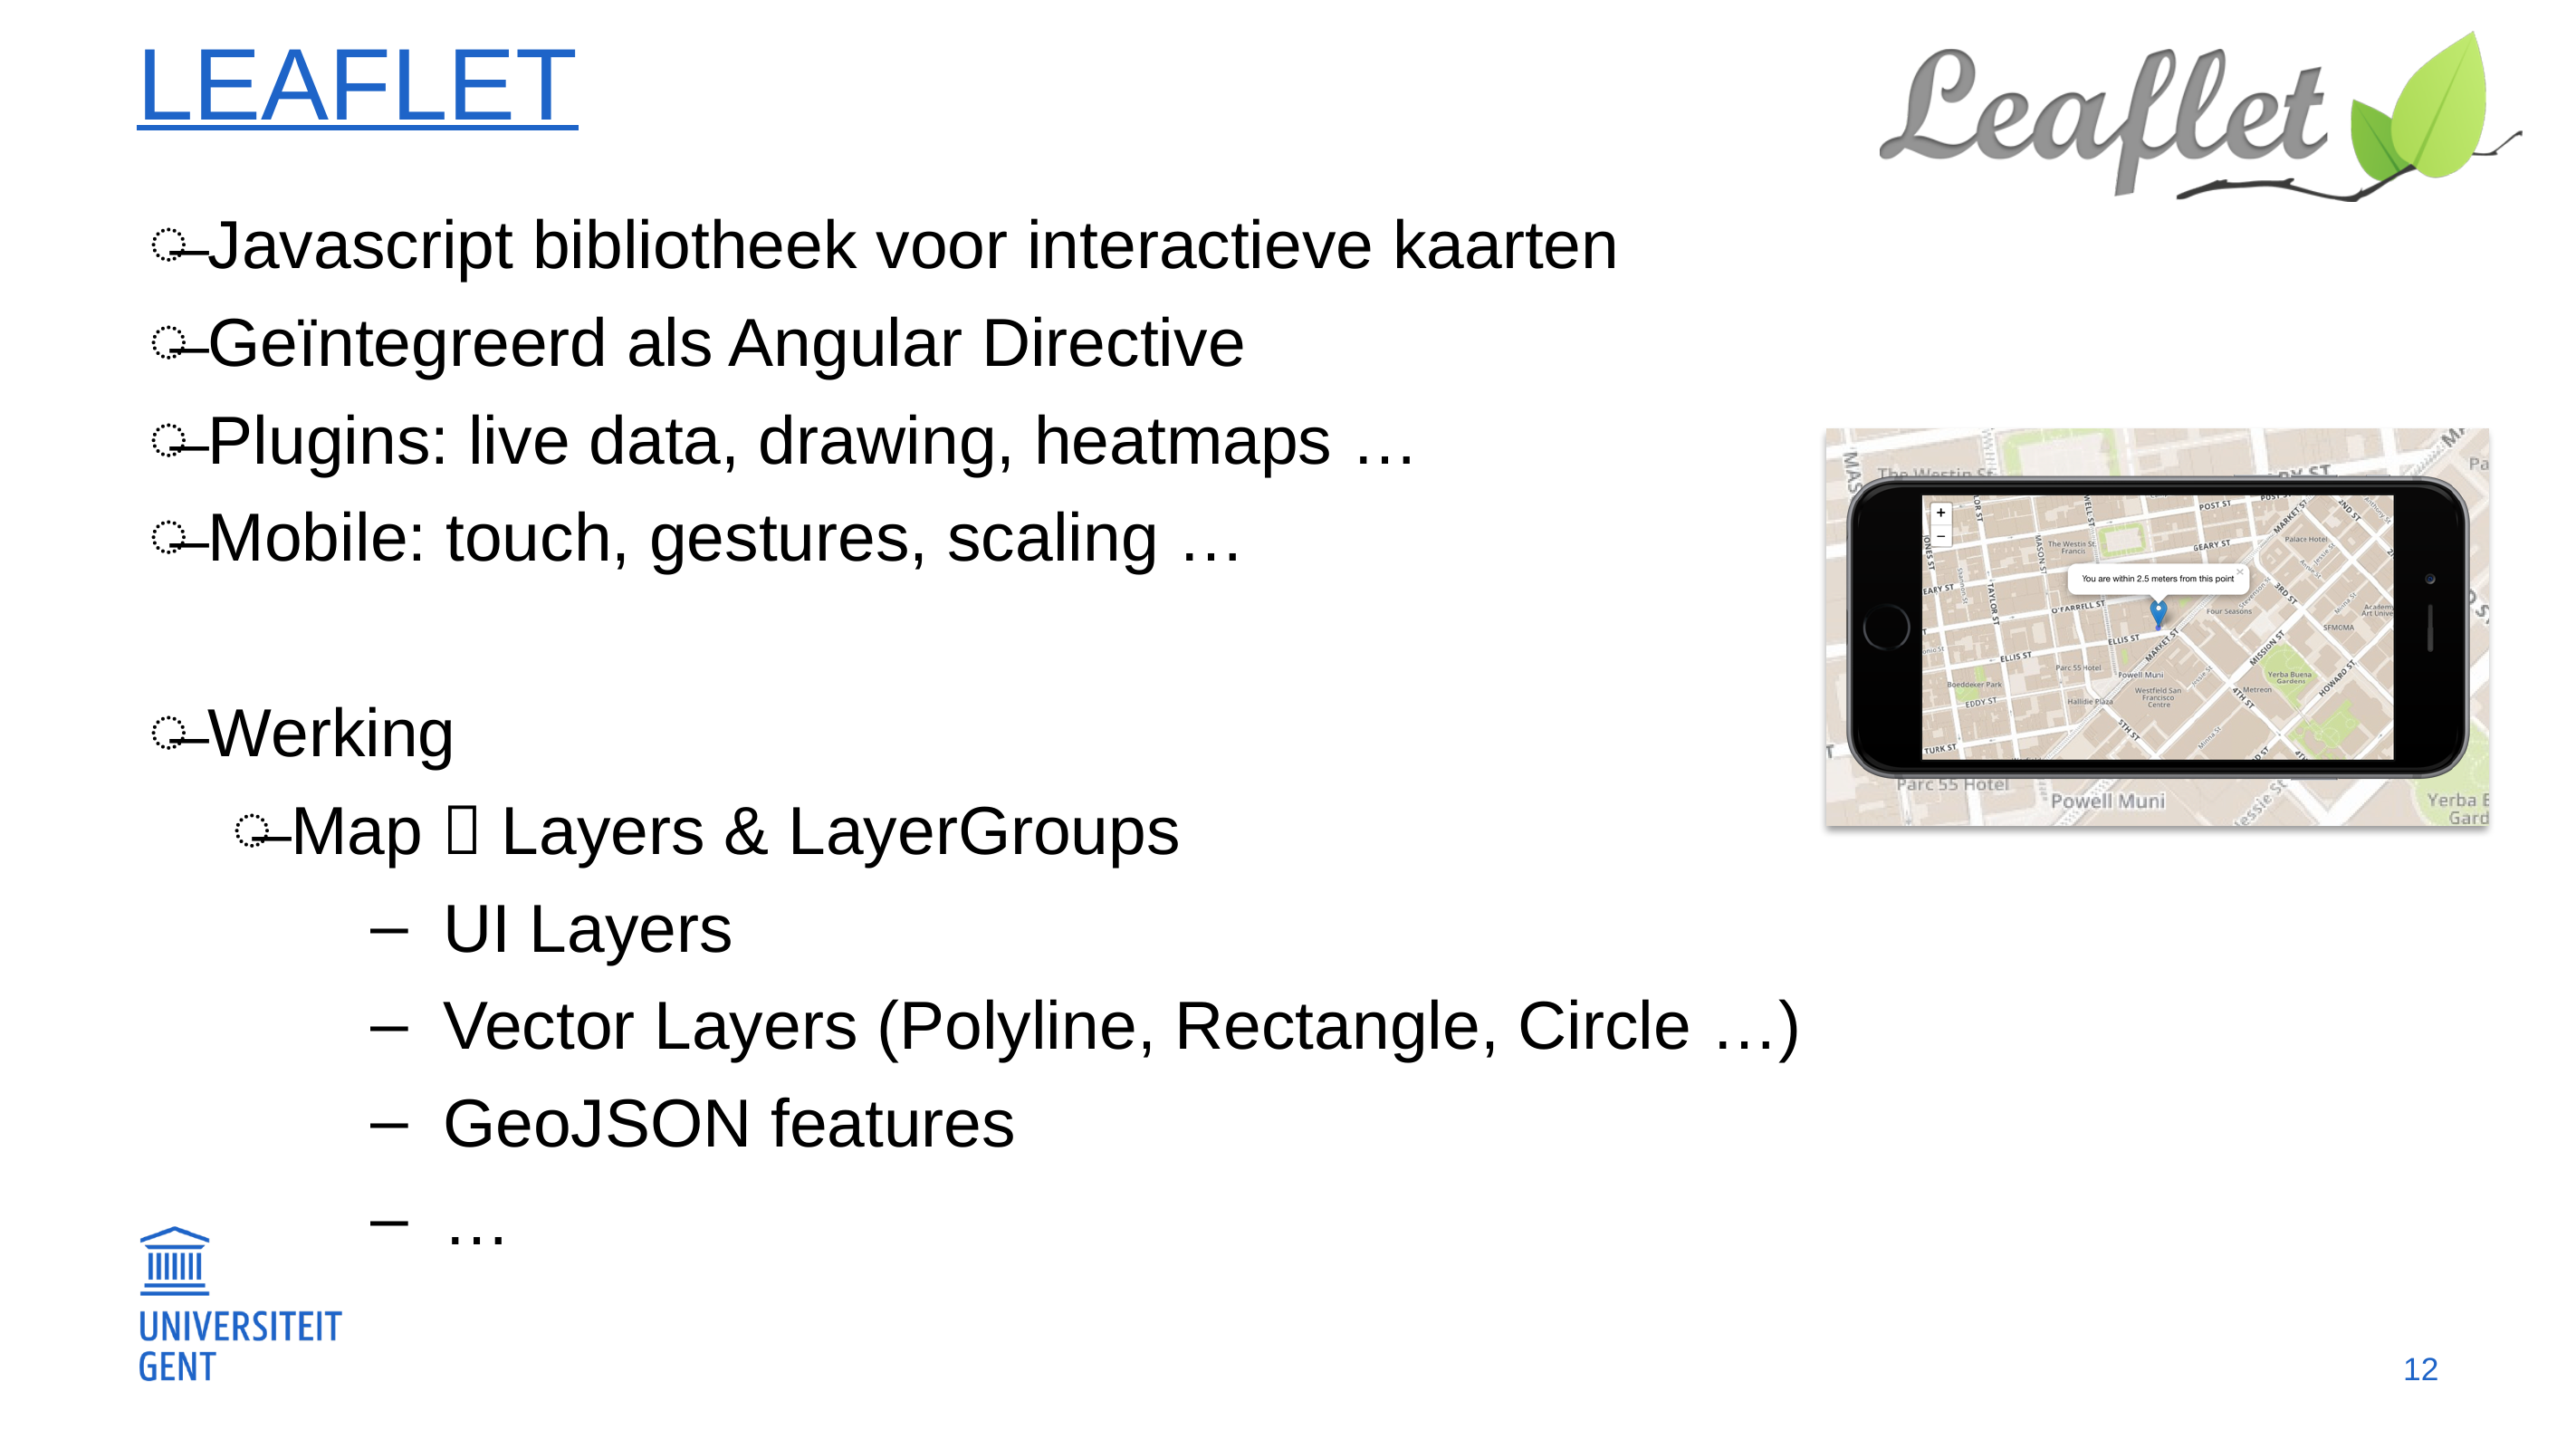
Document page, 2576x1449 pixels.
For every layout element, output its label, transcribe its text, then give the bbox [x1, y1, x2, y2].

title Leaflet [123, 20, 2456, 149]
picture [72, 1174, 415, 1449]
list Javascript bibliotheek voor interactieve kaarten Geïntegreerd als Angular Directive Plugins: live data, drawing, heatmaps … Mobile: touch, gestures, scaling … Werking Map  Layers & LayerGroups UI Layers Vector Layers (Polyline, Rectangle, Circle …) GeoJSON features … [124, 177, 2456, 1269]
slide_number 12 [2315, 1329, 2453, 1407]
picture [1879, 31, 2523, 202]
picture [1826, 428, 2489, 826]
